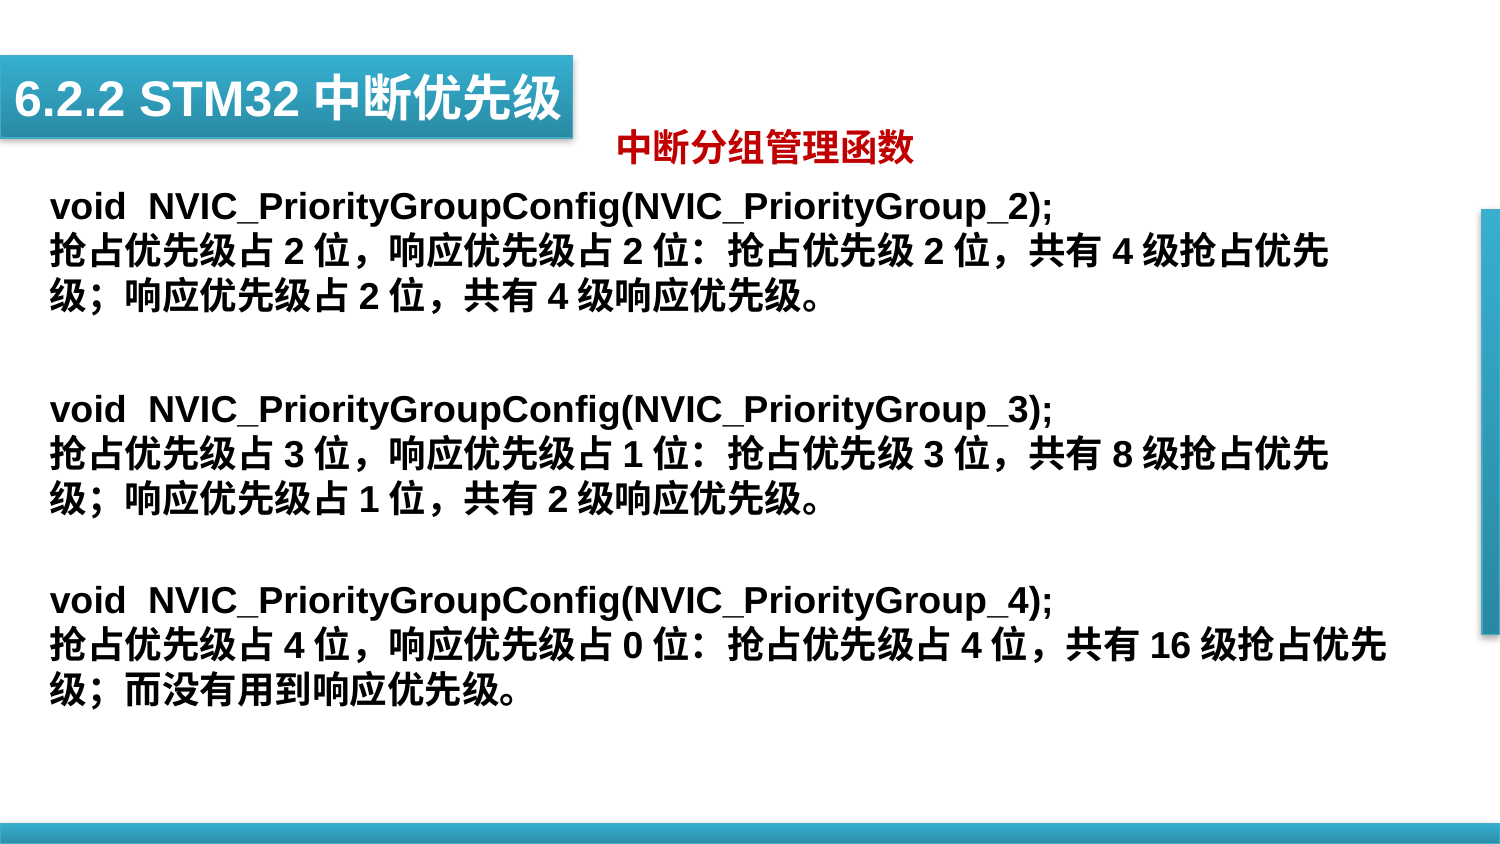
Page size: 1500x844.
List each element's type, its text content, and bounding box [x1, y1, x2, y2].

text_box void NVIC_PriorityGroupConfig(NVIC_PriorityGroup_2); 抢占优先级占2位，响应优先级占2位：抢占优先级2位，共有4级抢占优先级；响应优先级占2位，共有4级响应优先级。 void NVIC_PriorityGroupConfig(NVIC_PriorityGroup_3); 抢占优先级占3位，响应优先级占1位：抢占优先级3位，共有8级抢占优先级；响应优先级占1位，共有2级响应优先级。 void NVIC_PriorityGroupConfig(NVIC_PriorityGroup_4); 抢占优先级占4位，响应优先级占0位：抢占优先级占4位，共有16级抢占优先级；而没有用到响应优先级。 [35, 163, 1418, 764]
text_box [0, 134, 573, 139]
text_box 6.2.2 STM32中断优先级 [0, 59, 578, 134]
text_box 中断分组管理函数 [600, 105, 931, 163]
text_box [0, 55, 573, 59]
